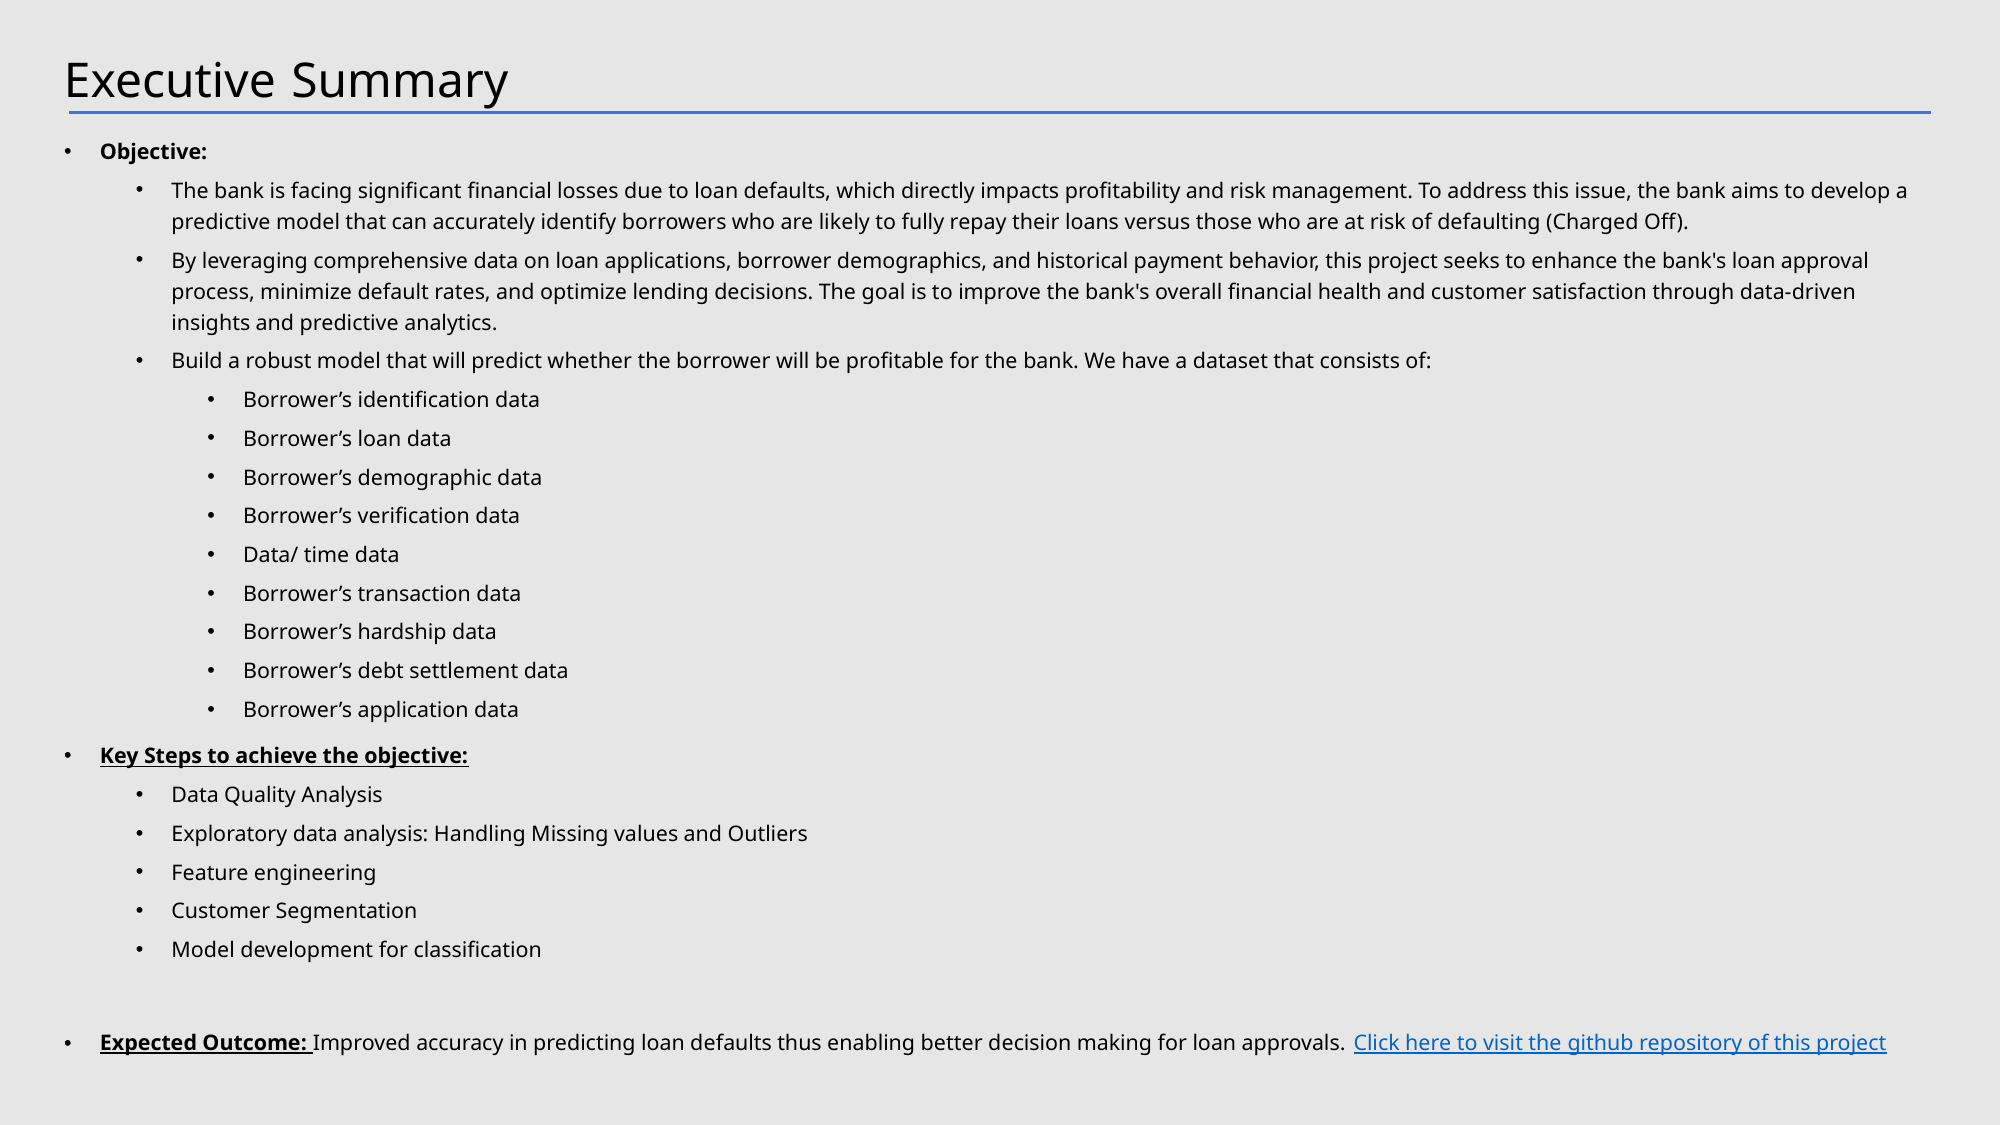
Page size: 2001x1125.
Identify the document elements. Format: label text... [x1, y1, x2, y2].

text_box Executive Summary [49, 32, 1687, 117]
list Objective: The bank is facing significant financial losses due to loan defaults, which directly impacts profitability and risk management. To address this issue, the bank aims to develop a predictive model that can accurately identify borrowers who are likely to fully repay their loans versus those who are at risk of defaulting (Charged Off). By leveraging comprehensive data on loan applications, borrower demographics, and historical payment behavior, this project seeks to enhance the bank's loan approval process, minimize default rates, and optimize lending decisions. The goal is to improve the bank's overall financial health and customer satisfaction through data-driven insights and predictive analytics. Build a robust model that will predict whether the borrower will be profitable for the bank. We have a dataset that consists of: Borrower’s identification data Borrower’s loan data Borrower’s demographic data Borrower’s verification data Data/ time data Borrower’s transaction data Borrower’s hardship data Borrower’s debt settlement data Borrower’s application data Key Steps to achieve the objective: Data Quality Analysis Exploratory data analysis: Handling Missing values and Outliers Feature engineering Customer Segmentation Model development for classification Expected Outcome: Improved accuracy in predicting loan defaults thus enabling better decision making for loan approvals. Click here to visit the github repository of this project [49, 125, 1954, 1086]
